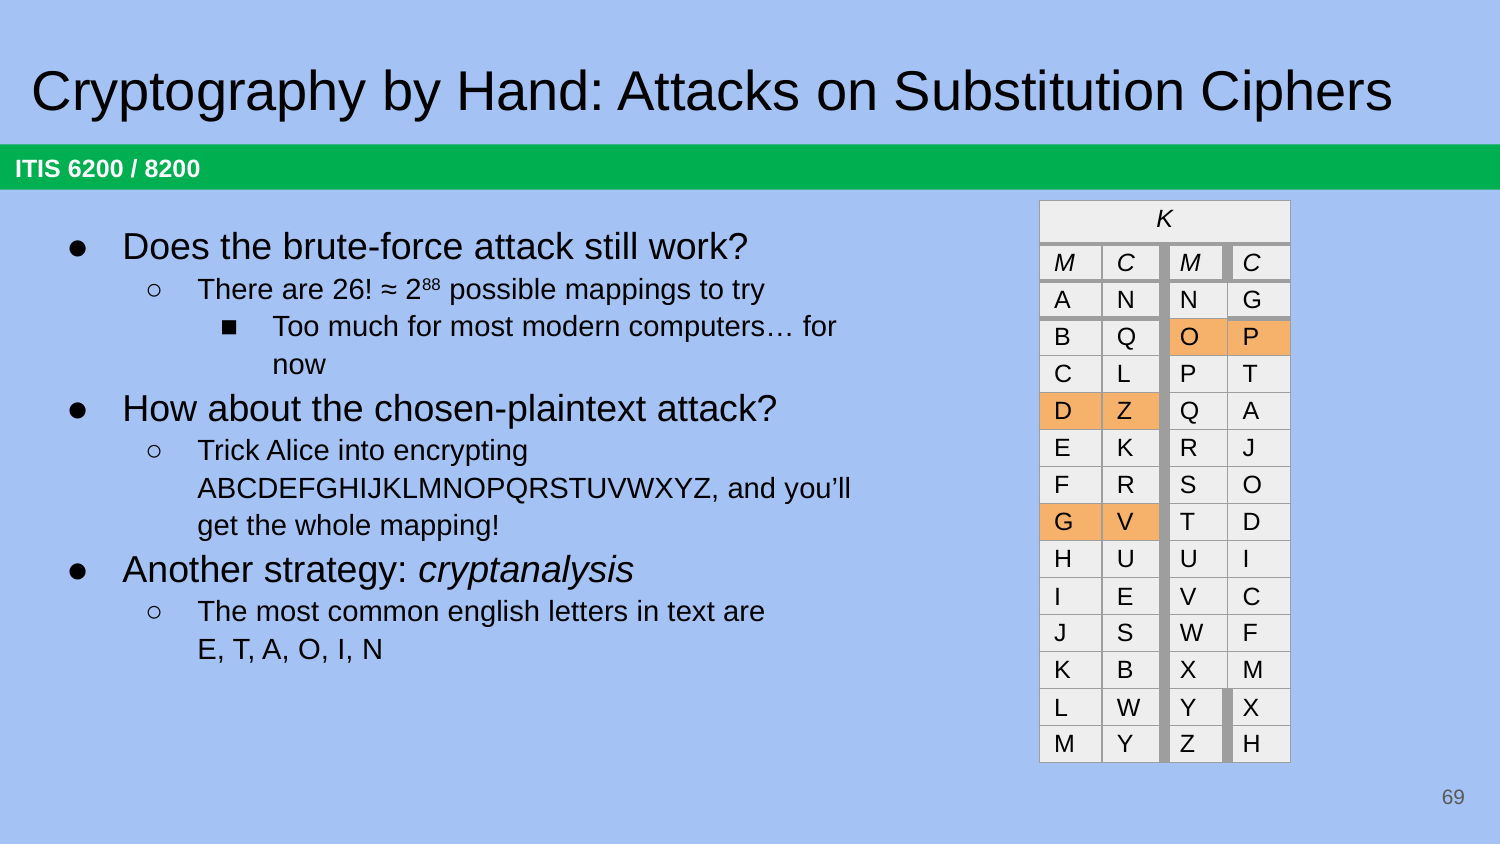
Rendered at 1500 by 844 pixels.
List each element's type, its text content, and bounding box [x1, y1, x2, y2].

table_header K [1040, 201, 1290, 242]
table_cell L [1040, 689, 1101, 725]
table_cell T [1228, 356, 1290, 392]
table_cell U [1103, 541, 1159, 577]
table_cell P [1170, 356, 1227, 392]
table_cell C [1040, 356, 1101, 392]
table_cell S [1103, 615, 1159, 651]
table_cell S [1170, 467, 1227, 503]
table_cell E [1103, 578, 1159, 614]
table_cell J [1228, 430, 1290, 466]
table_cell Y [1103, 726, 1159, 762]
table_cell F [1040, 467, 1101, 503]
table_cell M [1170, 246, 1222, 279]
table_cell F [1228, 615, 1290, 651]
table_cell E [1040, 430, 1101, 466]
table_cell A [1040, 283, 1101, 316]
table_cell R [1103, 467, 1159, 503]
table_cell B [1103, 652, 1159, 688]
table_cell Z [1170, 726, 1222, 762]
list Does the brute-force attack still work? There are 26! ≈ 288 possible mappings to try Too much for most modern computers… for now How about the chosen-plaintext attack? Trick Alice into encrypting ABCDEFGHIJKLMNOPQRSTUVWXYZ, and you’ll get the whole mapping! Another strategy: cryptanalysis The most common english letters in text are E, T, A, O, I, N [32, 204, 877, 823]
table_cell G [1040, 504, 1101, 540]
table_cell W [1103, 689, 1159, 725]
table_cell G [1228, 283, 1290, 316]
table_cell I [1228, 541, 1290, 577]
table_cell C [1228, 578, 1290, 614]
table_cell K [1040, 652, 1101, 688]
table_cell M [1228, 652, 1290, 688]
table_cell V [1170, 578, 1227, 614]
table_cell R [1170, 430, 1227, 466]
table_cell X [1233, 689, 1290, 725]
table_cell D [1228, 504, 1290, 540]
table_cell Y [1170, 689, 1222, 725]
title Cryptography by Hand: Attacks on Substitution Ciphers [16, 44, 1415, 139]
table_cell J [1040, 615, 1101, 651]
table_cell N [1103, 283, 1159, 316]
table_cell X [1170, 652, 1227, 688]
table_cell A [1228, 393, 1290, 429]
table_cell D [1040, 393, 1101, 429]
table_cell B [1040, 321, 1101, 355]
table_cell C [1233, 246, 1290, 279]
table_cell T [1170, 504, 1227, 540]
table_cell U [1170, 541, 1227, 577]
table_cell V [1103, 504, 1159, 540]
table_cell I [1040, 578, 1101, 614]
table_cell O [1228, 467, 1290, 503]
table_cell N [1170, 283, 1227, 318]
table_cell M [1040, 246, 1101, 279]
table_cell H [1040, 541, 1101, 577]
table_cell H [1233, 726, 1290, 762]
table_cell M [1040, 726, 1101, 762]
table_cell K [1103, 430, 1159, 466]
table_cell Z [1103, 393, 1159, 429]
table_cell Q [1170, 393, 1227, 429]
table_cell L [1103, 356, 1159, 392]
table_cell W [1170, 615, 1227, 651]
slide_number 69 [1389, 764, 1480, 830]
table_cell C [1103, 246, 1159, 279]
table_cell O [1170, 319, 1227, 355]
table_cell Q [1103, 321, 1159, 355]
table_cell P [1228, 321, 1290, 355]
